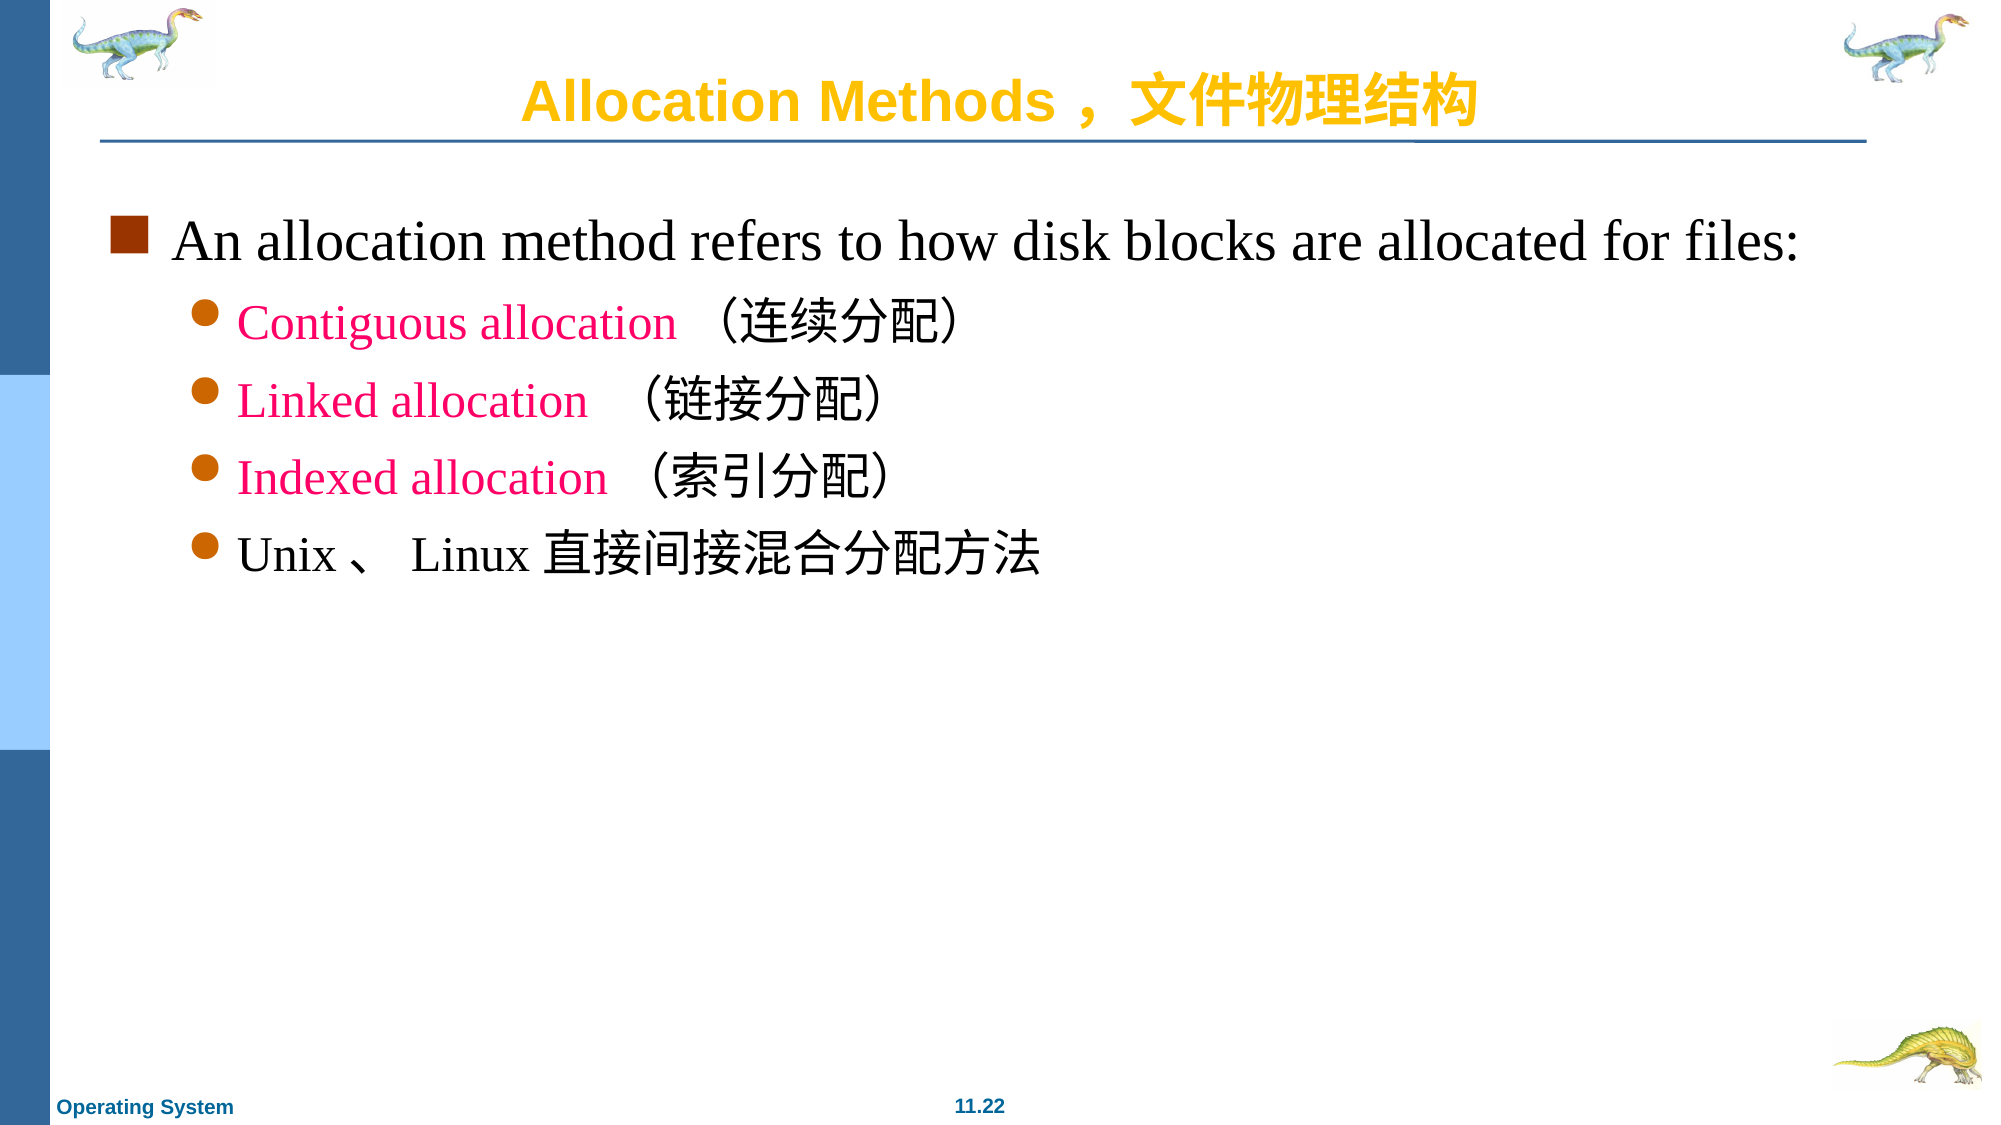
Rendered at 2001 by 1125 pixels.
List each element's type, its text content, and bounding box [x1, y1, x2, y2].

picture [62, 0, 217, 88]
picture [1831, 1020, 1982, 1090]
list An allocation method refers to how disk blocks are allocated for files: Contiguous allocation（连续分配） Linked allocation （链接分配） Indexed allocation（索引分配） Unix、Linux直接间接混合分配方法 [99, 194, 1900, 938]
title Allocation Methods，文件物理结构 [99, 45, 1900, 141]
picture [1837, 12, 1988, 94]
